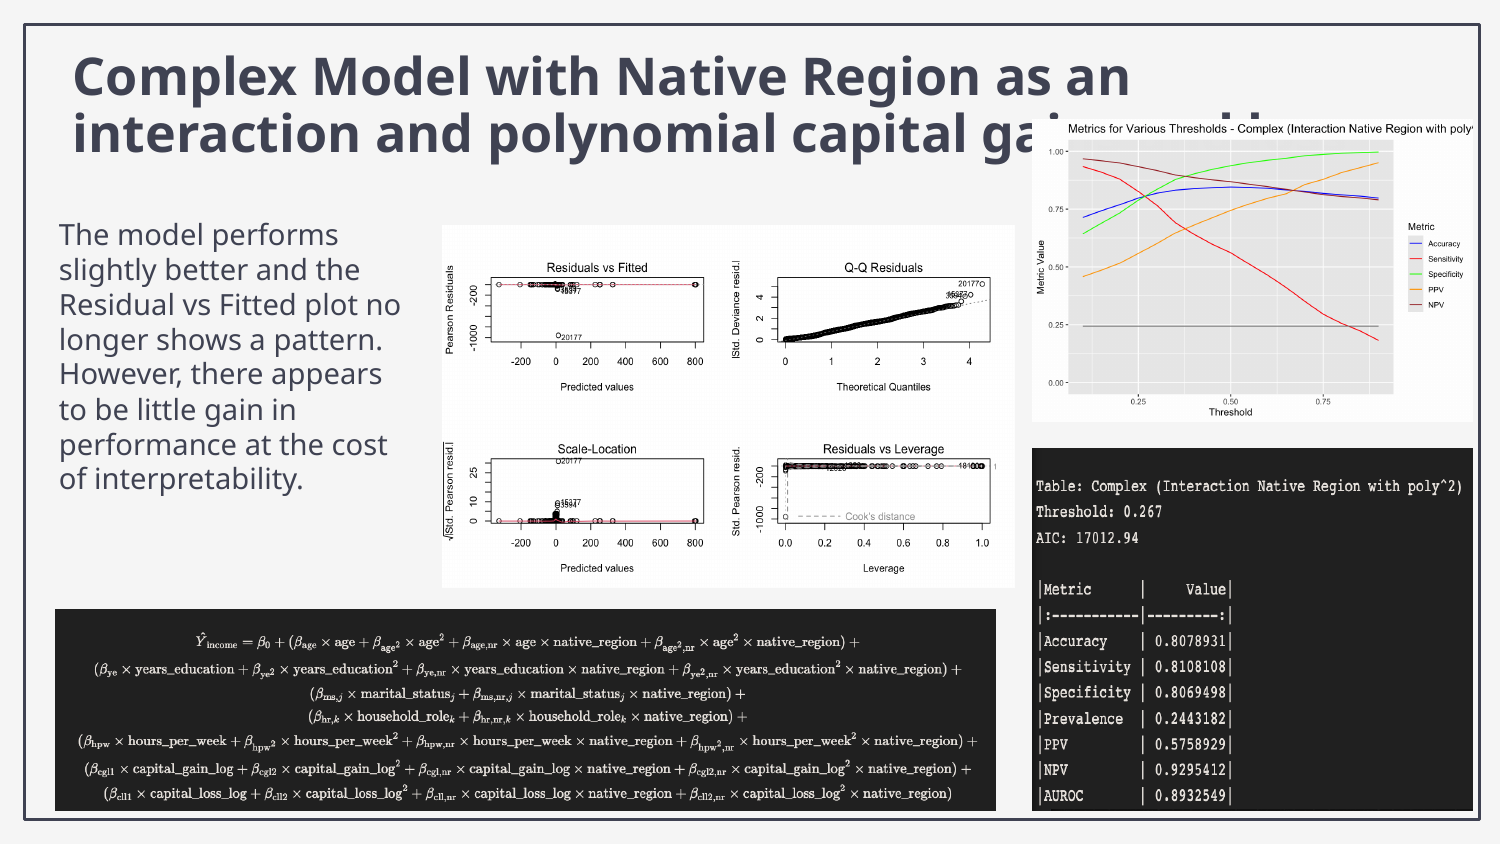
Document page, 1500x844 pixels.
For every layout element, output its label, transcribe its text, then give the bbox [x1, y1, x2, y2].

picture [1032, 119, 1473, 423]
text_box The model performs slightly better and the Residual vs Fitted plot no longer shows a pattern. However, there appears to be little gain in performance at the cost of interpretability. [43, 201, 425, 564]
picture [442, 224, 1015, 588]
picture [1032, 447, 1473, 811]
title Complex Model with Native Region as an interaction and polynomial capital gains and loss [57, 35, 1400, 180]
text_box [43, 452, 1008, 697]
picture [55, 608, 996, 811]
